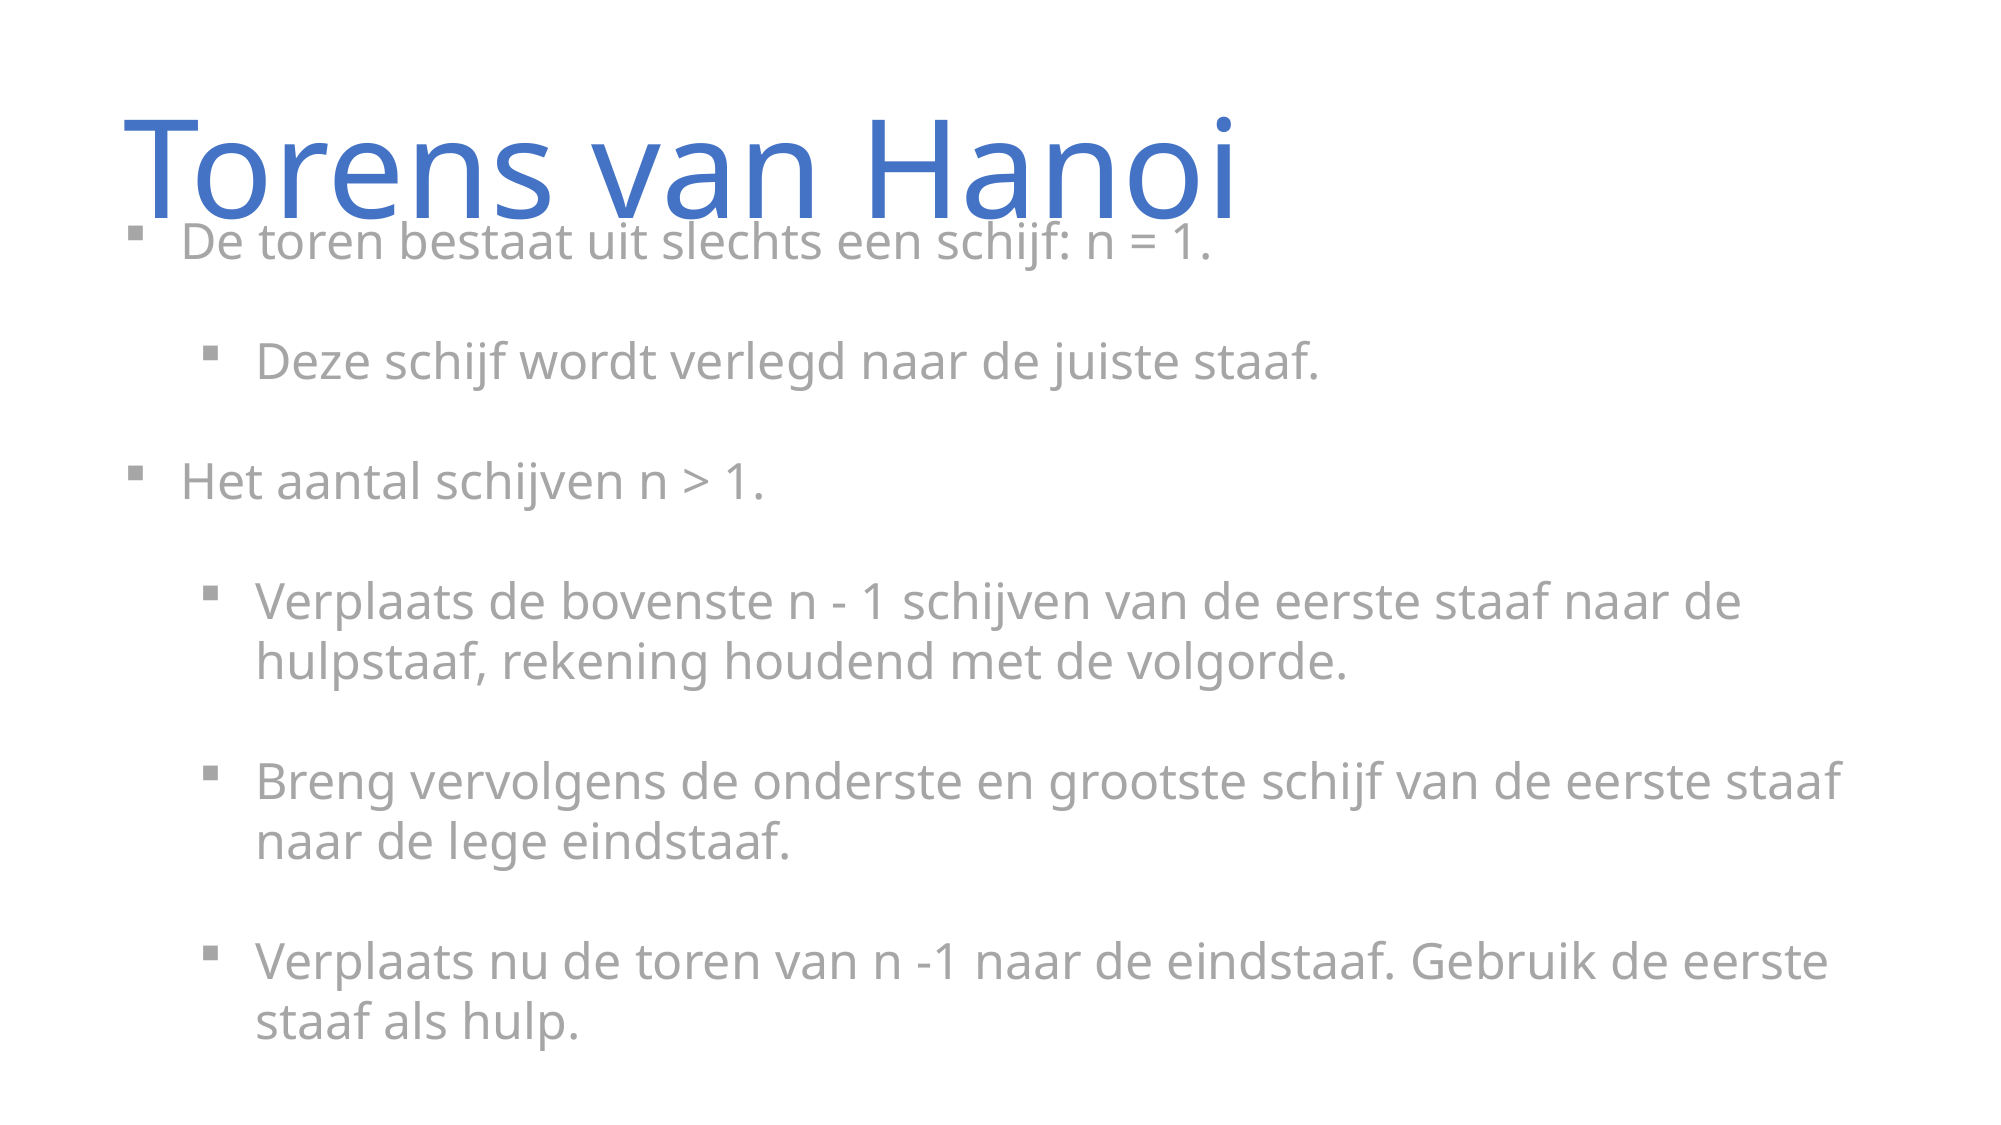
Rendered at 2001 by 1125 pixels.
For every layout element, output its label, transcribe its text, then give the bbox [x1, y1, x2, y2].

text_box Torens van Hanoi [109, 76, 1835, 201]
text_box De toren bestaat uit slechts een schijf: n = 1. Deze schijf wordt verlegd naar de juiste staaf. Het aantal schijven n > 1. Verplaats de bovenste n - 1 schijven van de eerste staaf naar de hulpstaaf, rekening houdend met de volgorde. Breng vervolgens de onderste en grootste schijf van de eerste staaf naar de lege eindstaaf. Verplaats nu de toren van n -1 naar de eindstaaf. Gebruik de eerste staaf als hulp. [109, 201, 1956, 1057]
